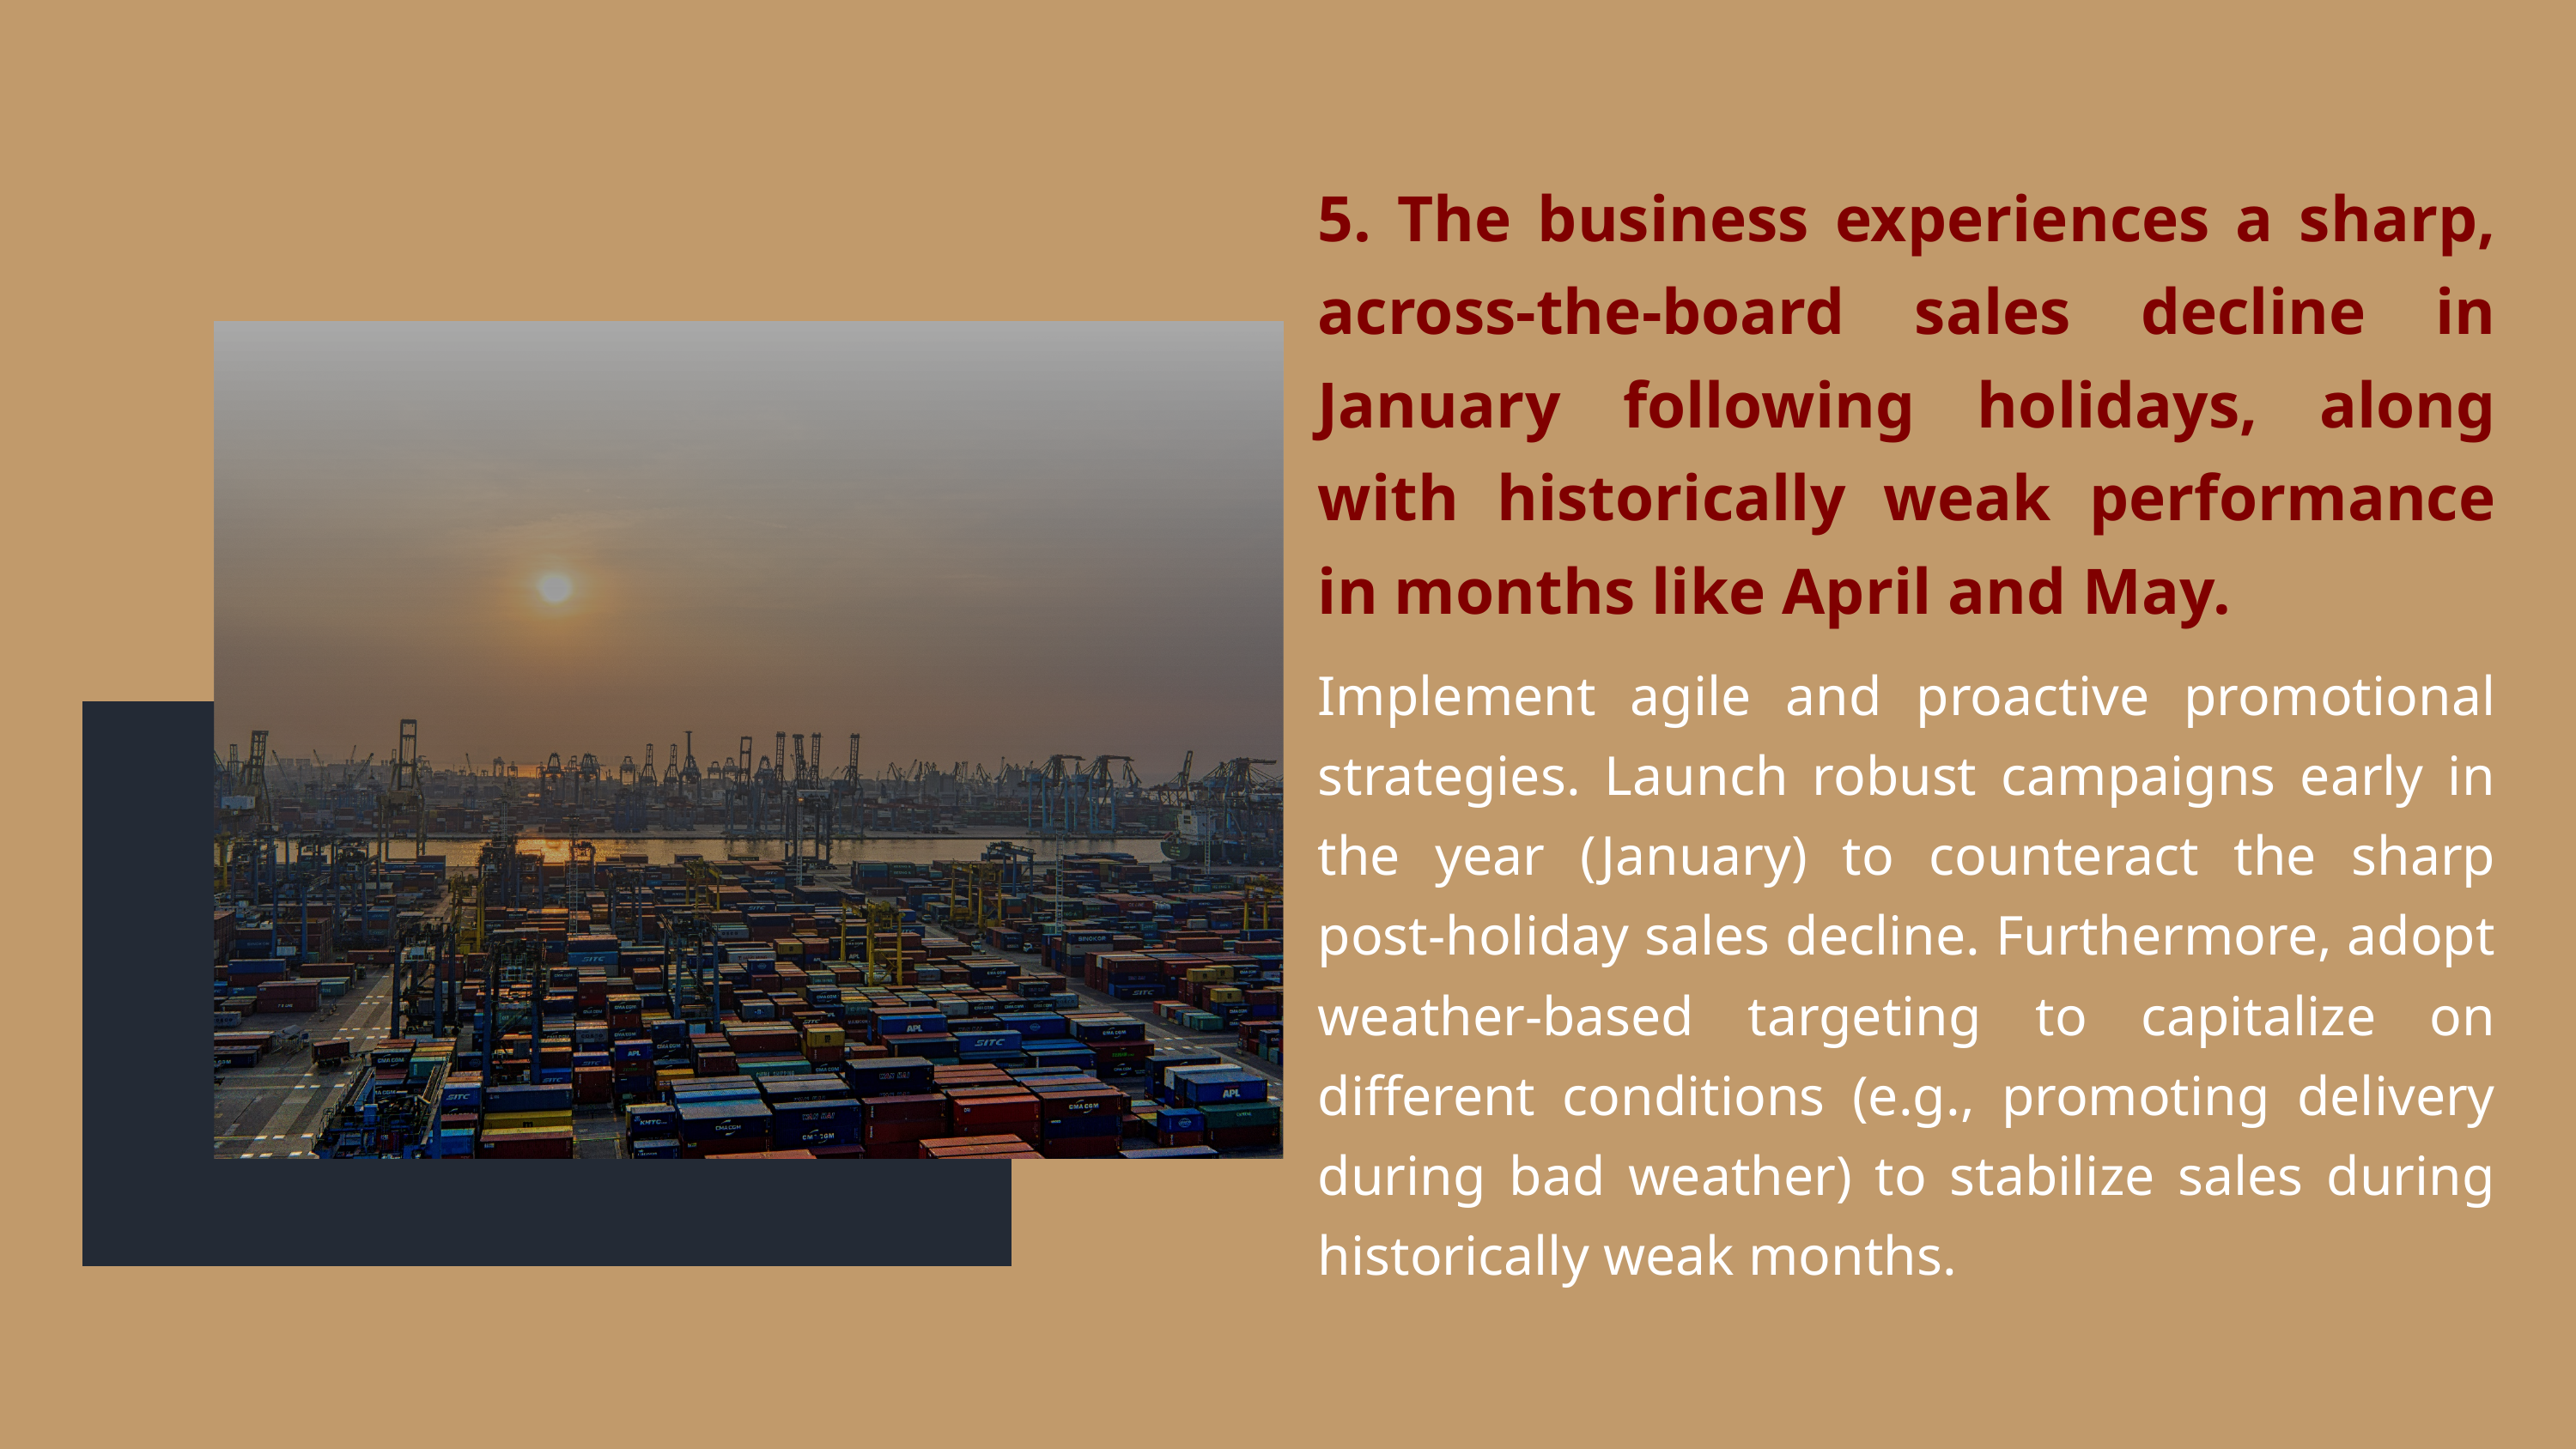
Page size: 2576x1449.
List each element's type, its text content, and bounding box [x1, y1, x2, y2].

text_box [82, 700, 1012, 1266]
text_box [214, 320, 1284, 1159]
text_box 5. The business experiences a sharp, across-the-board sales decline in January following holidays, along with historically weak performance in months like April and May. [1317, 161, 2497, 627]
text_box Implement agile and proactive promotional strategies. Launch robust campaigns early in the year (January) to counteract the sharp post-holiday sales decline. Furthermore, adopt weather-based targeting to capitalize on different conditions (e.g., promoting delivery during bad weather) to stabilize sales during historically weak months. [1317, 646, 2497, 1286]
